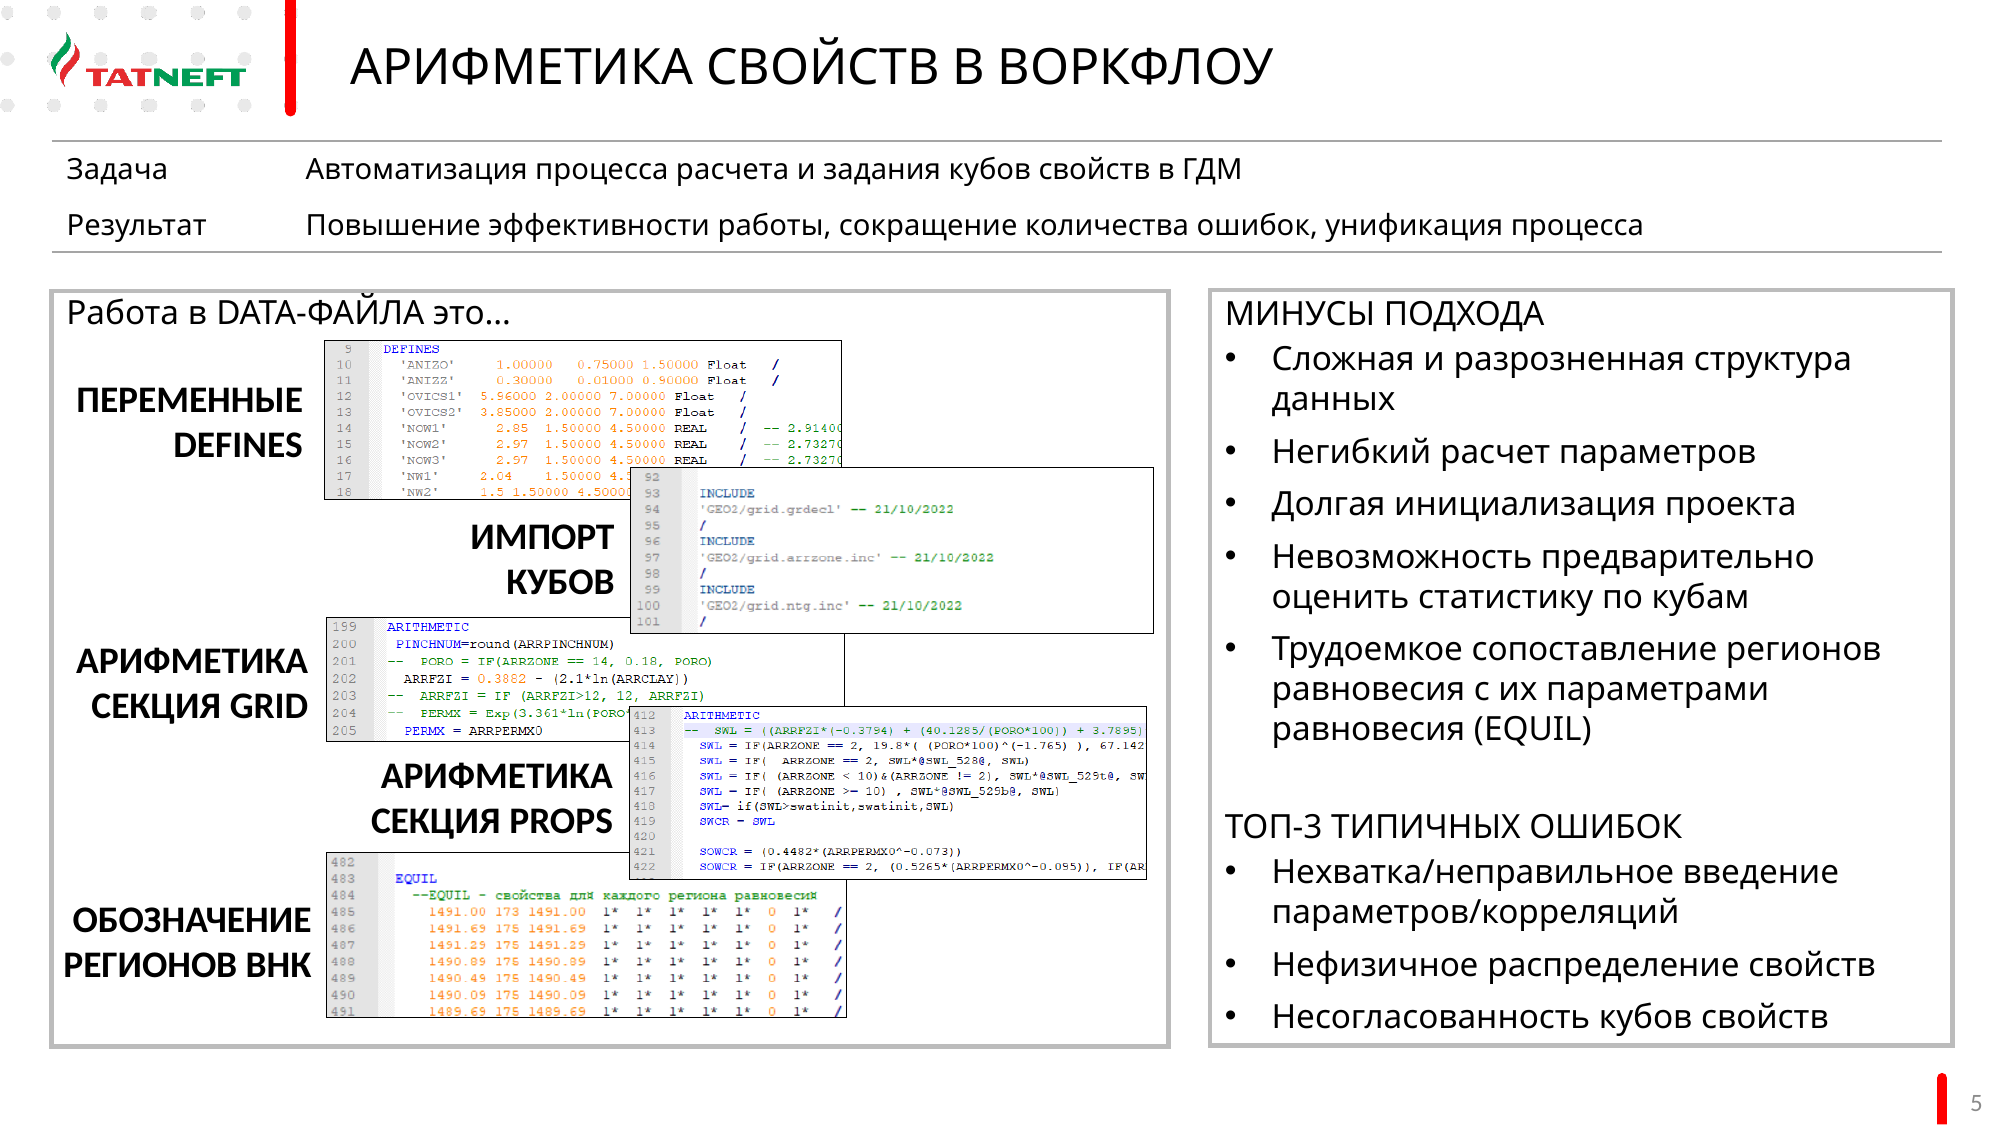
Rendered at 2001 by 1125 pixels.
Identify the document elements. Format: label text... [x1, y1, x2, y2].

slide_number 5 [1947, 1078, 1998, 1125]
table_header Задача [52, 142, 291, 197]
table_cell Повышение эффективности работы, сокращение количества ошибок, унификация процесса [291, 197, 1942, 251]
text_box [1209, 289, 1954, 1046]
text_box ИМПОРТ КУБОВ [392, 504, 630, 610]
text_box МИНУСЫ ПОДХОДА [1210, 285, 1654, 289]
picture [0, 0, 290, 112]
text_box [51, 290, 1170, 1048]
text_box АРИФМЕТИКА СВОЙСТВ В ВОРКФЛОУ [335, 27, 1972, 103]
picture [291, 0, 298, 112]
table_cell Результат [52, 197, 291, 251]
table_header Автоматизация процесса расчета и задания кубов свойств в ГДМ [291, 142, 1942, 197]
text_box ТОП-3 ТИПИЧНЫХ ОШИБОК [1209, 797, 1836, 843]
text_box Нехватка/неправильное введение параметров/корреляций Нефизичное распределение свойств Несогласованность кубов свойств [1209, 843, 1953, 1043]
picture [324, 340, 1154, 1018]
text_box Работа в DATA-ФАЙЛА это… [51, 283, 652, 290]
text_box ОБОЗНАЧЕНИЕ РЕГИОНОВ ВНК [0, 888, 326, 993]
